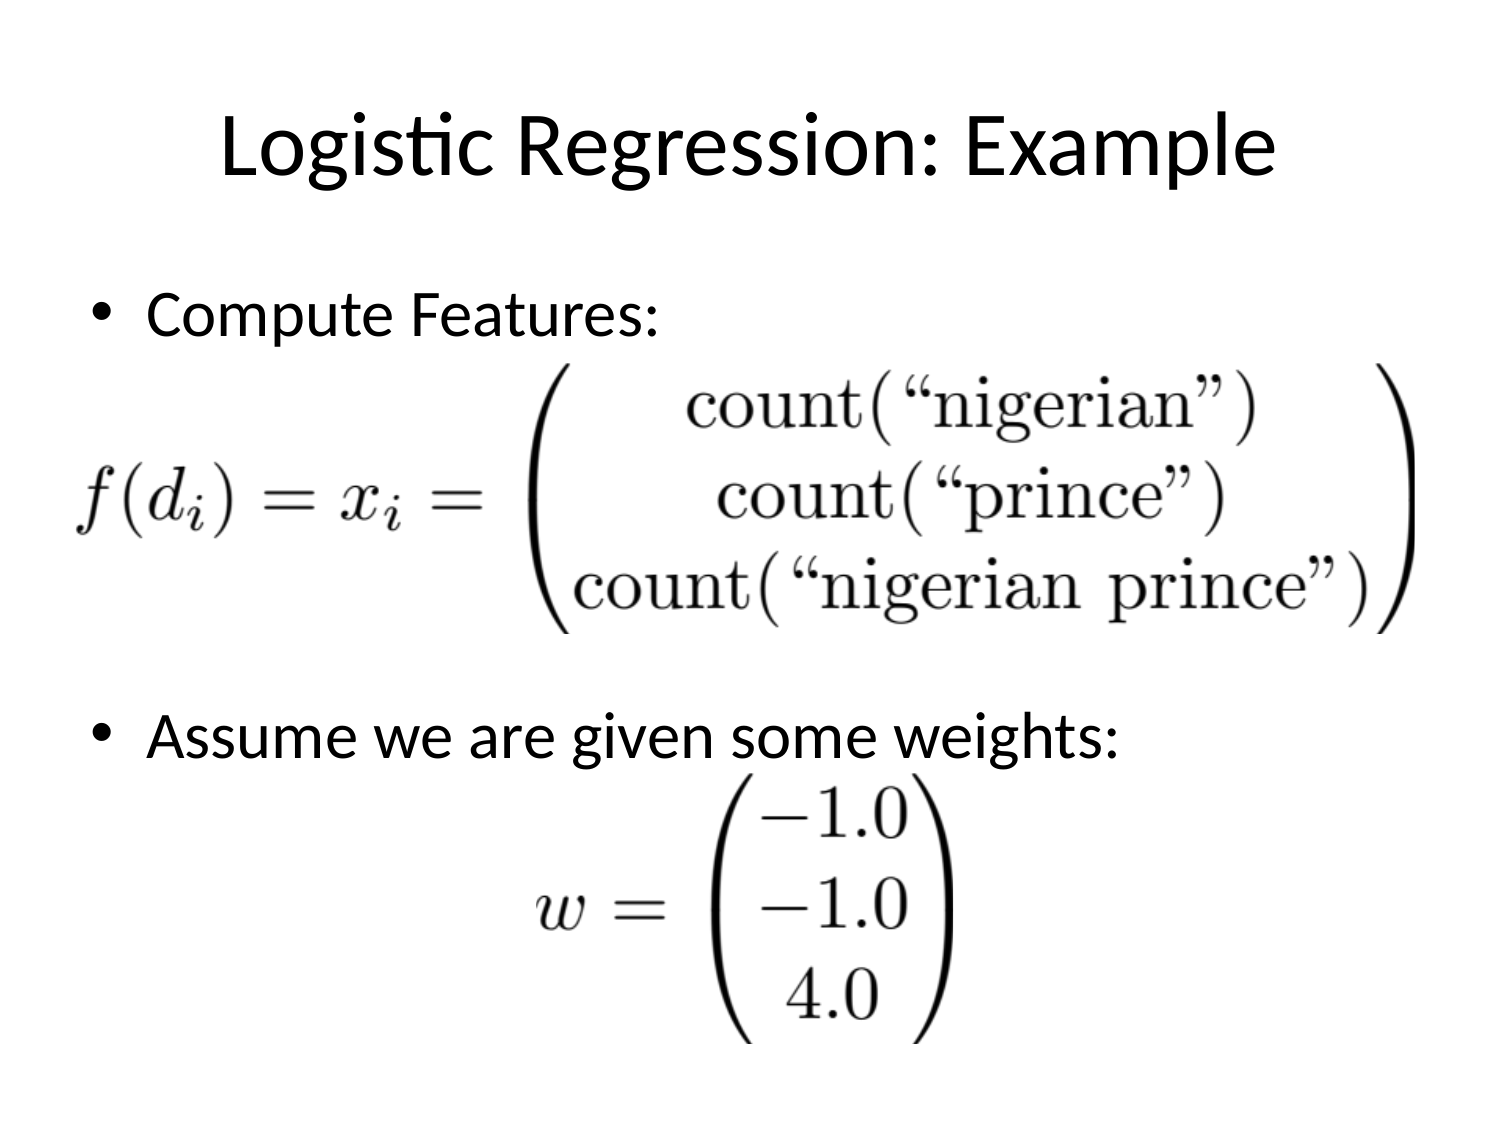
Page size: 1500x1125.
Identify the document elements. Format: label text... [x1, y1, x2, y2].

title Logistic Regression: Example [75, 45, 1425, 233]
picture [536, 772, 954, 1044]
picture [74, 362, 1415, 634]
list Compute Features: [75, 262, 1425, 363]
text_box Assume we are given some weights: [74, 683, 1425, 785]
